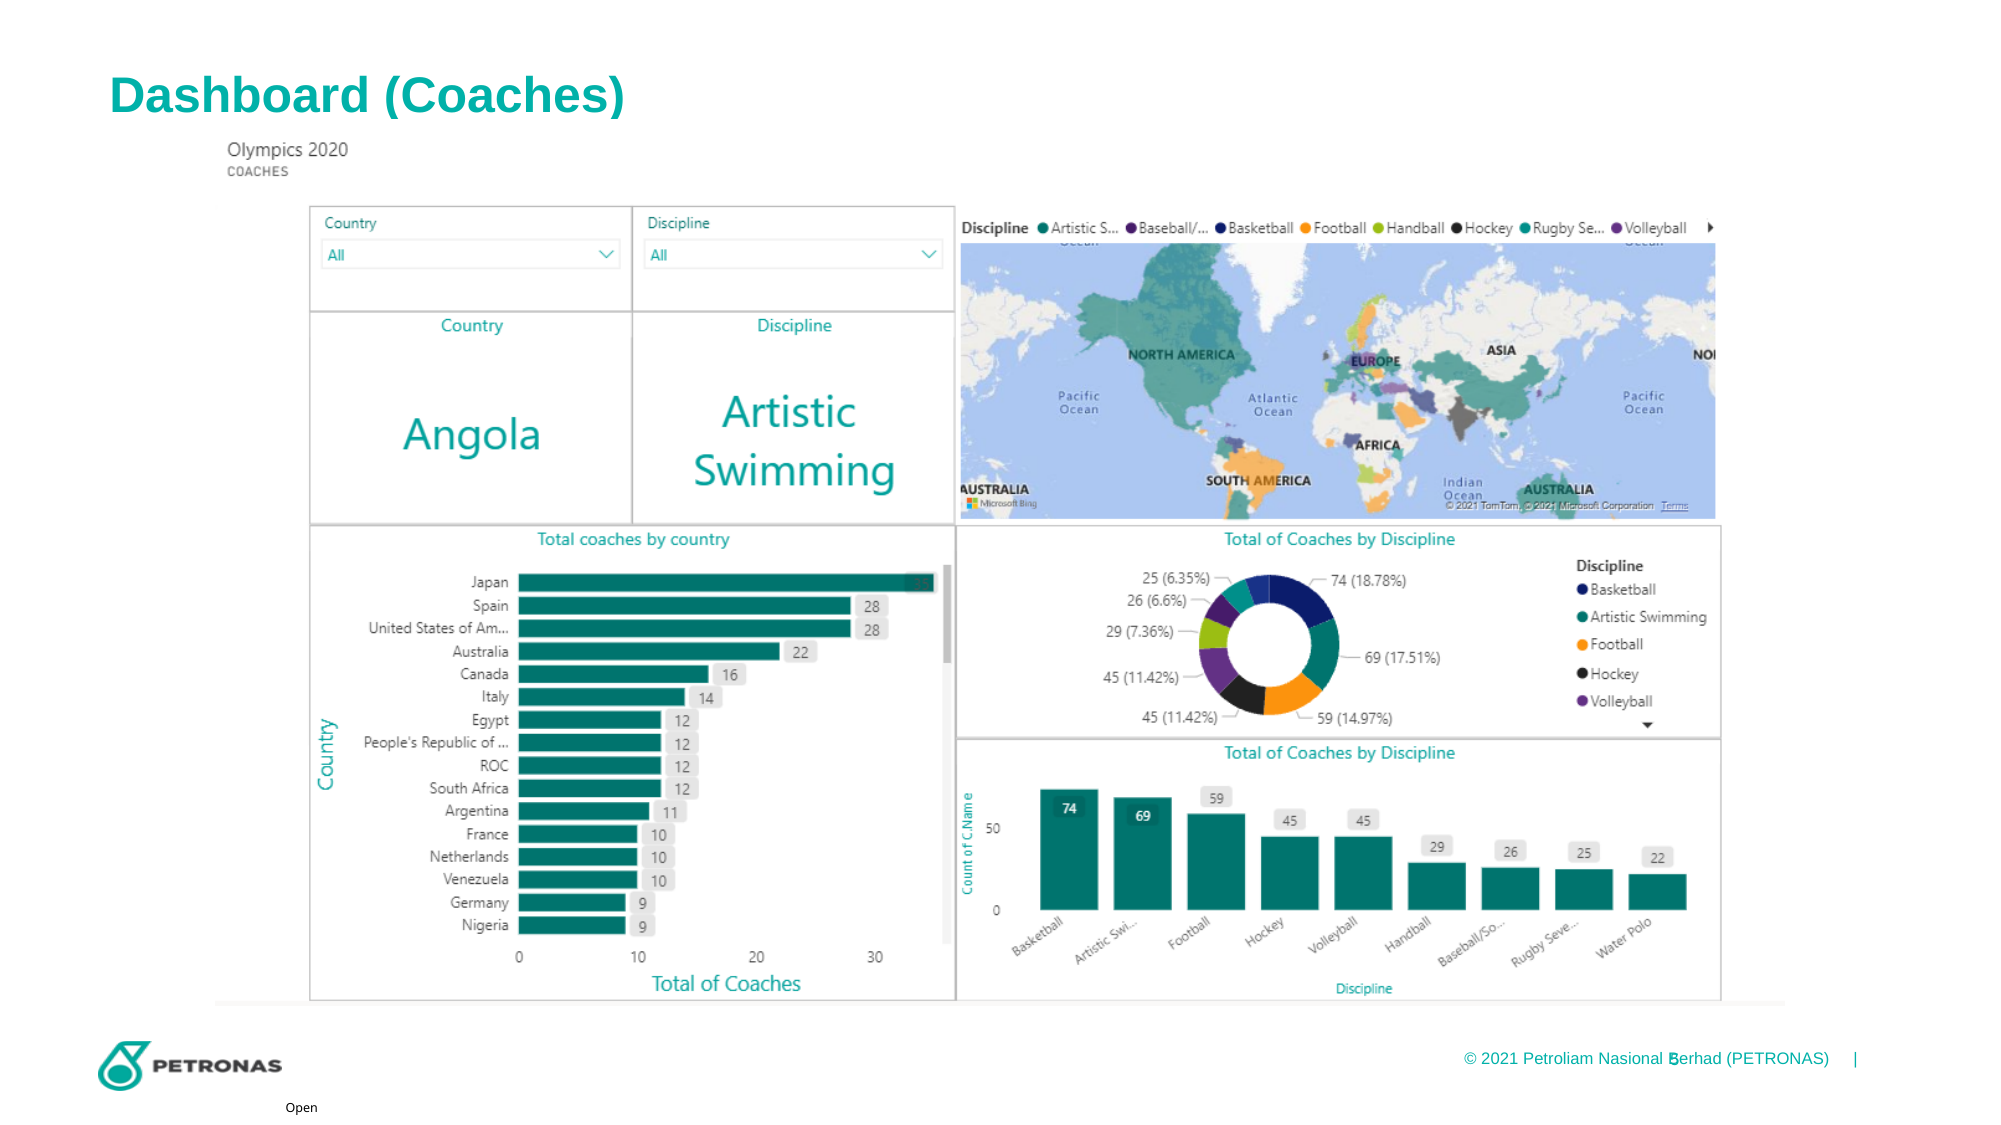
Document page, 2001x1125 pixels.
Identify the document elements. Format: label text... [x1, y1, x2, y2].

text_box Open [270, 1092, 1730, 1123]
title Dashboard (Coaches) [94, 61, 1906, 184]
slide_number 5 [1640, 1040, 1680, 1077]
picture [215, 119, 1785, 1006]
picture [98, 1041, 282, 1091]
